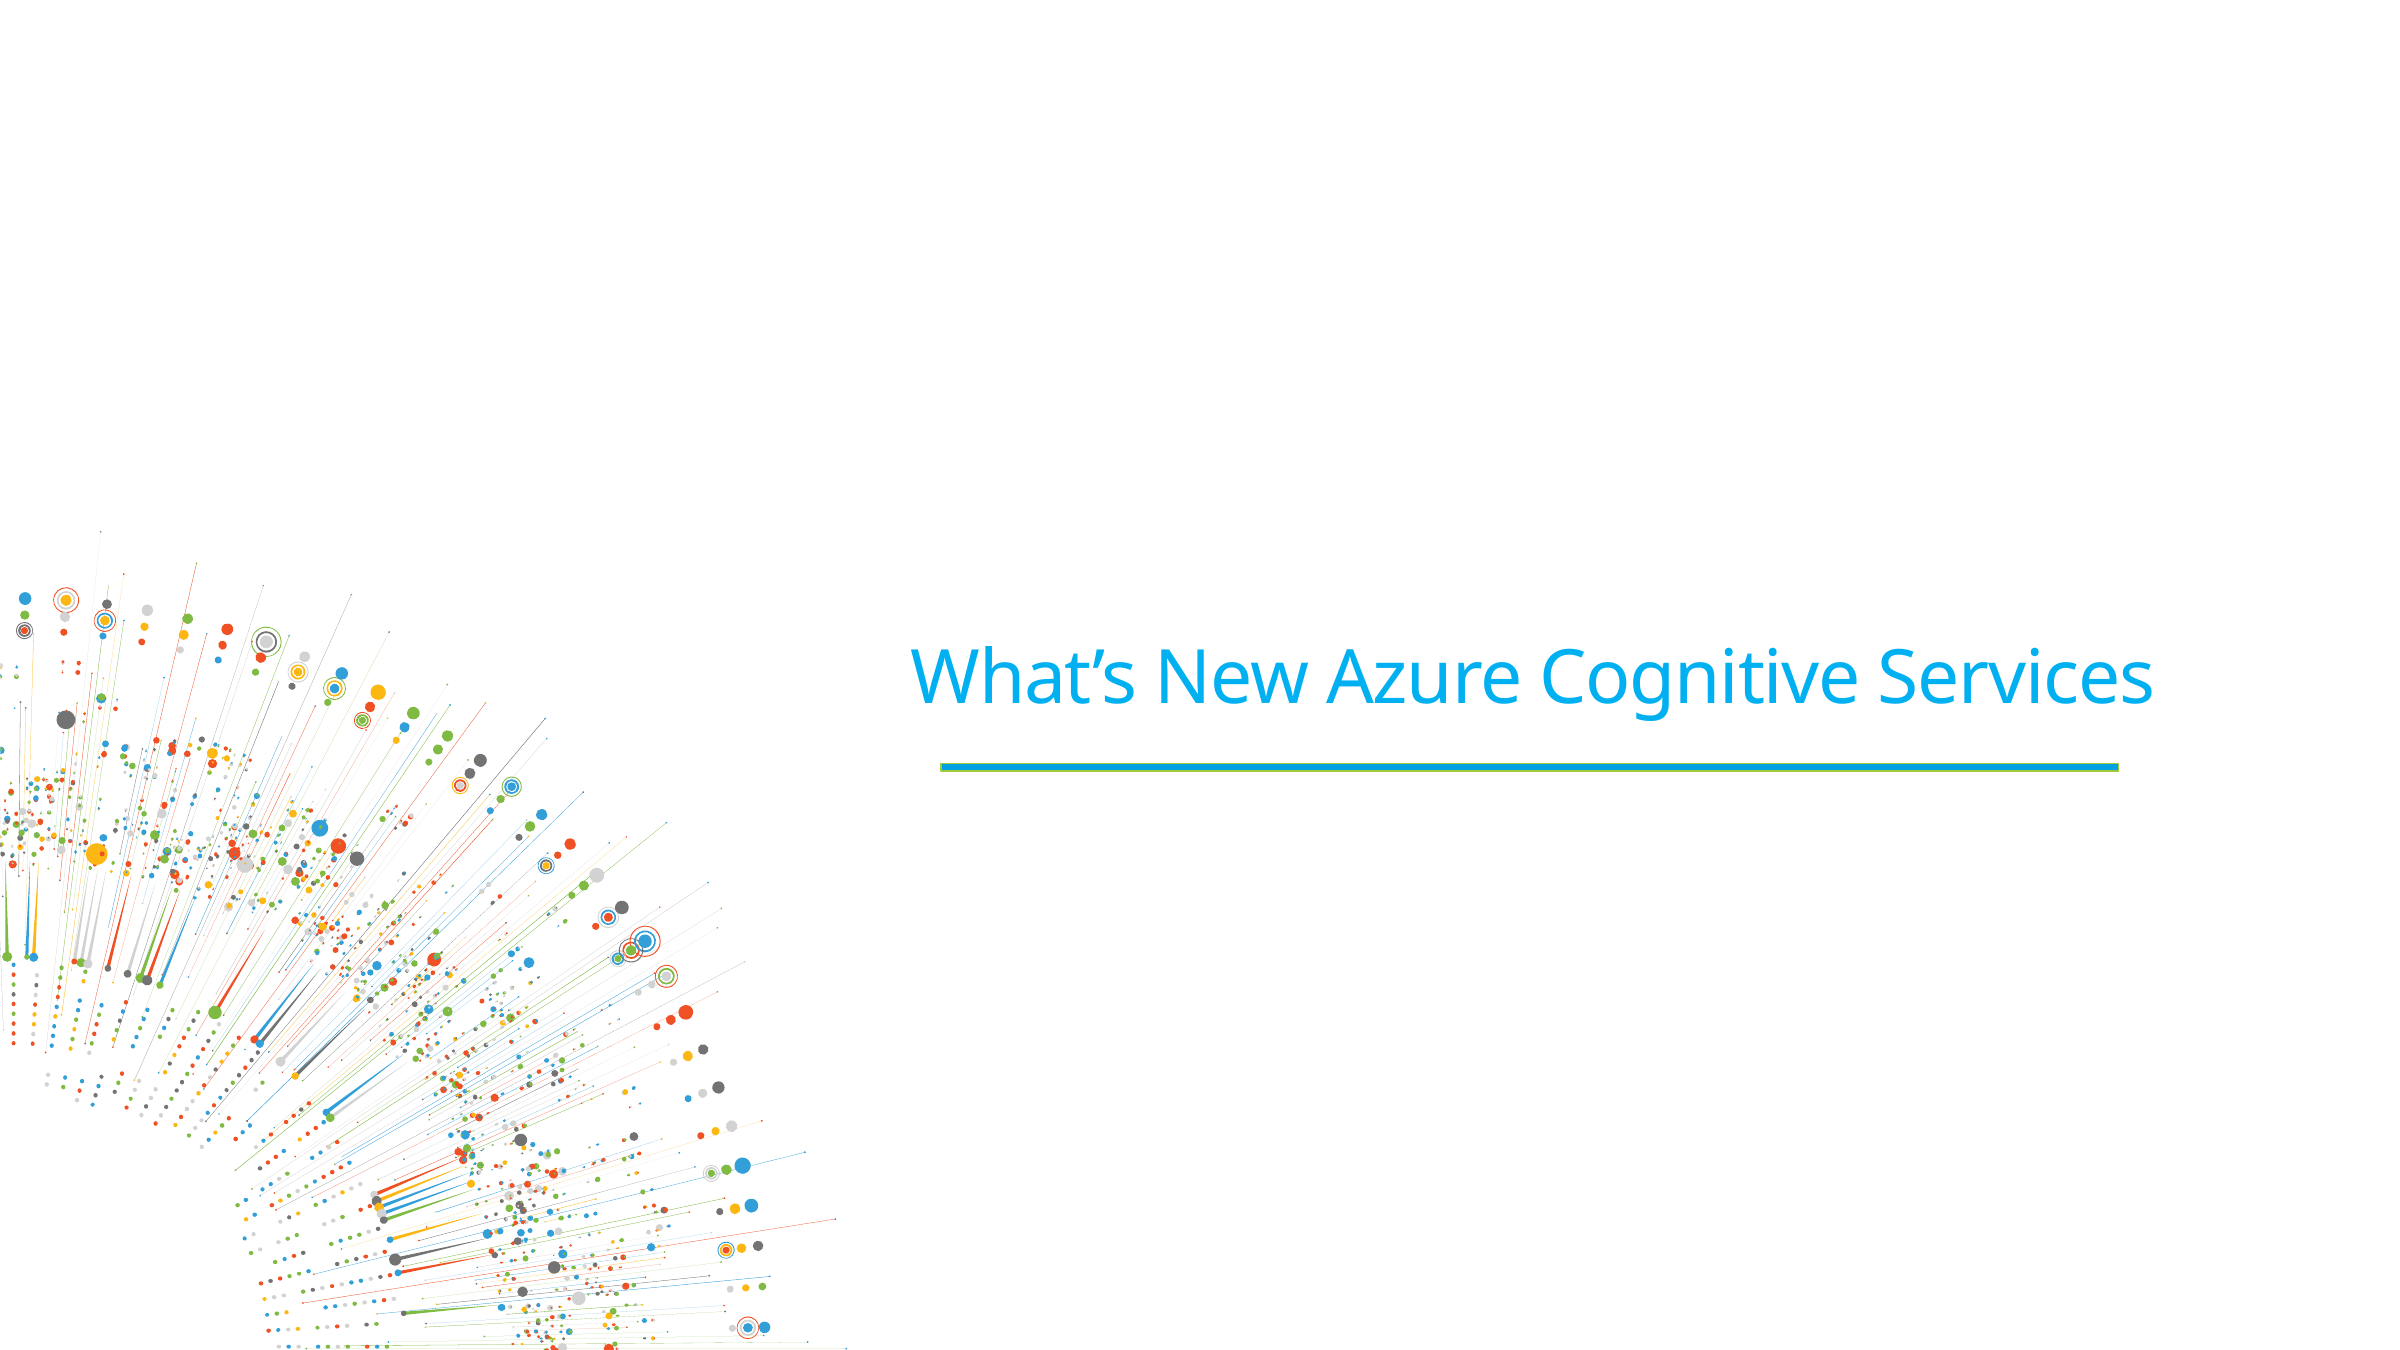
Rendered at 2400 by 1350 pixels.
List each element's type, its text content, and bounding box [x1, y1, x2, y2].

title What’s New Azure Cognitive Services [910, 536, 2197, 719]
text_box [940, 763, 2119, 772]
